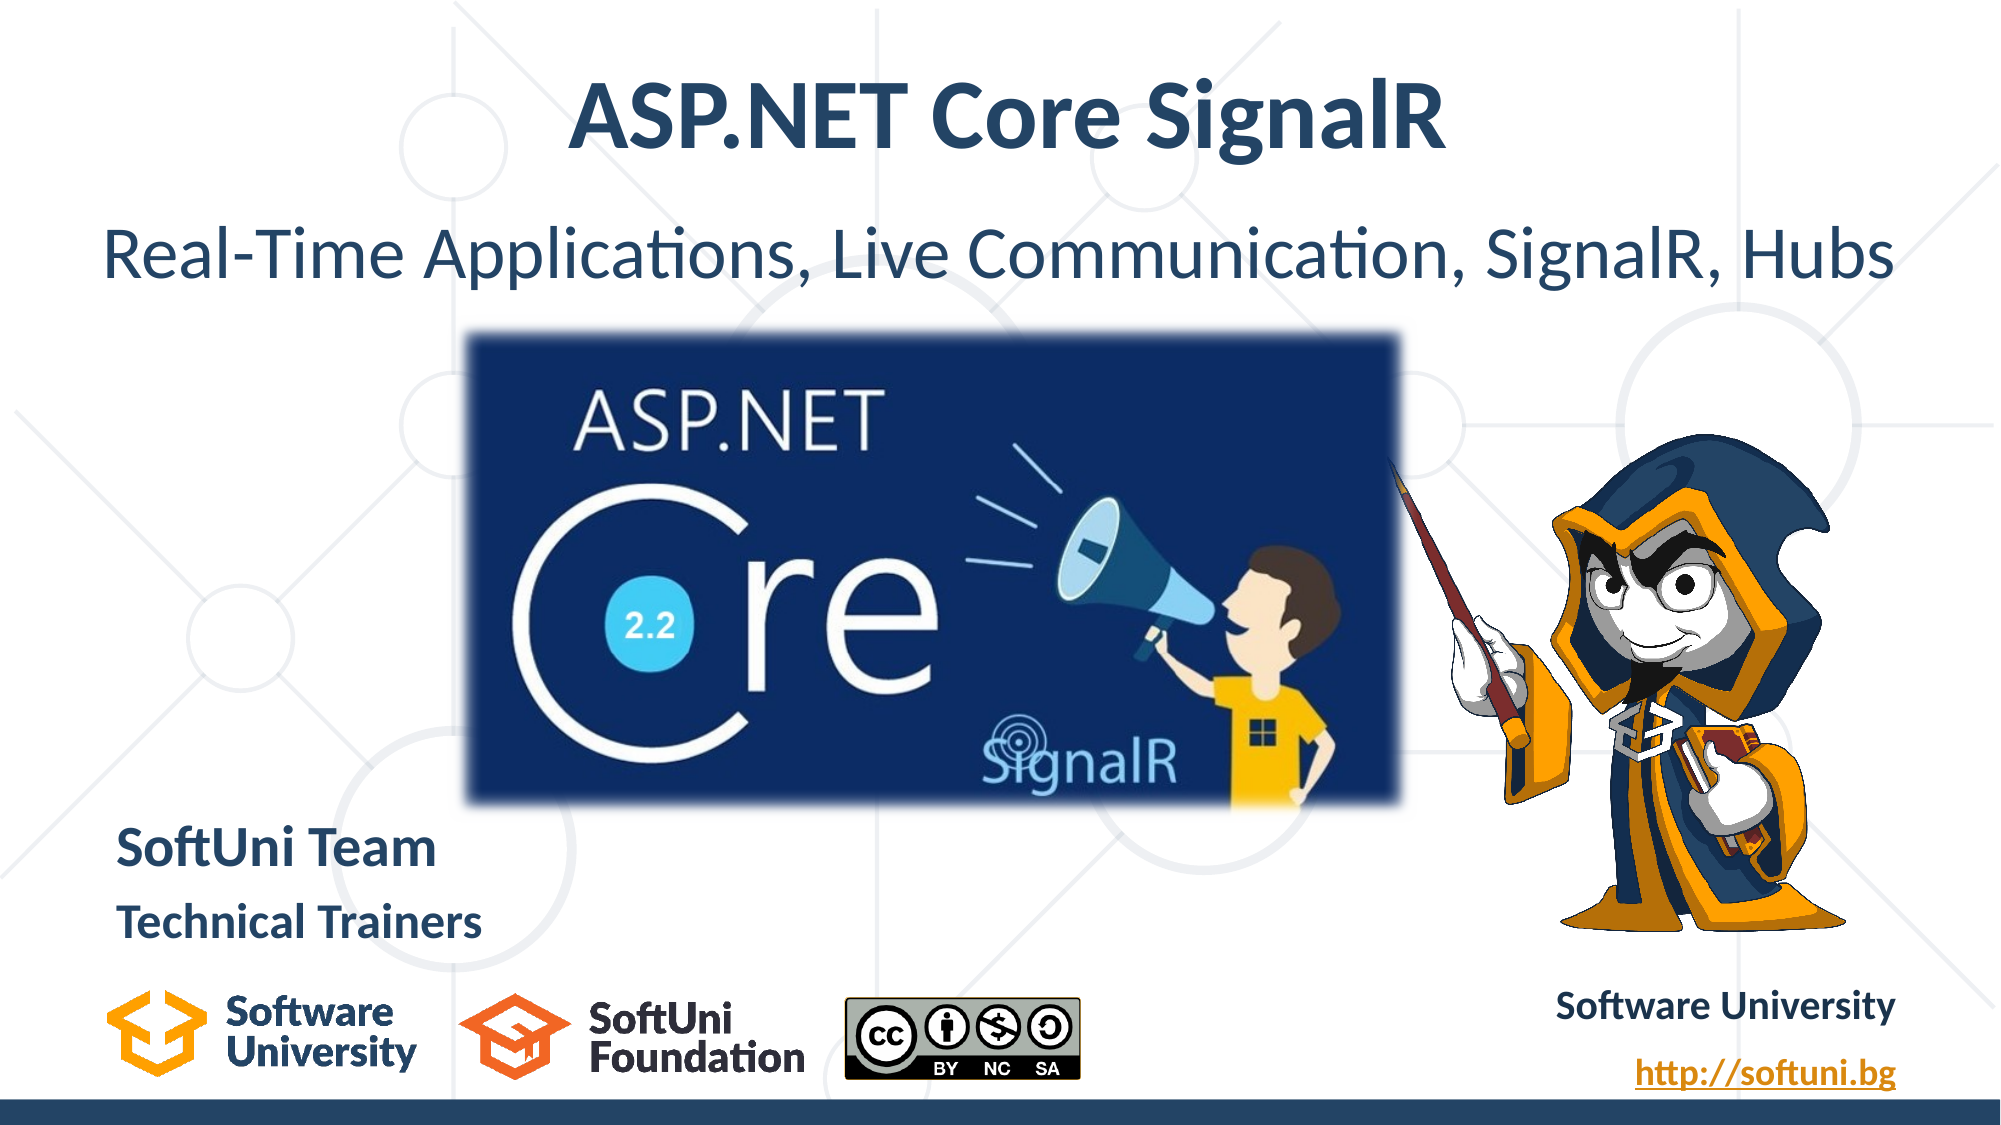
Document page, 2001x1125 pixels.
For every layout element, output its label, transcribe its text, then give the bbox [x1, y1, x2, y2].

picture [446, 313, 1891, 953]
picture [845, 998, 1081, 1079]
picture [221, 990, 417, 1077]
list Software University [1417, 970, 1903, 1034]
list SoftUni Team [110, 800, 595, 880]
subtitle Real-Time Applications, Live Communication, SignalR, Hubs [60, 193, 1940, 339]
list Technical Trainers [110, 880, 595, 954]
picture [107, 990, 211, 1077]
title ASP.NET Core SignalR [109, 36, 1909, 182]
list http://softuni.bg [1417, 1040, 1903, 1098]
picture [458, 993, 804, 1080]
